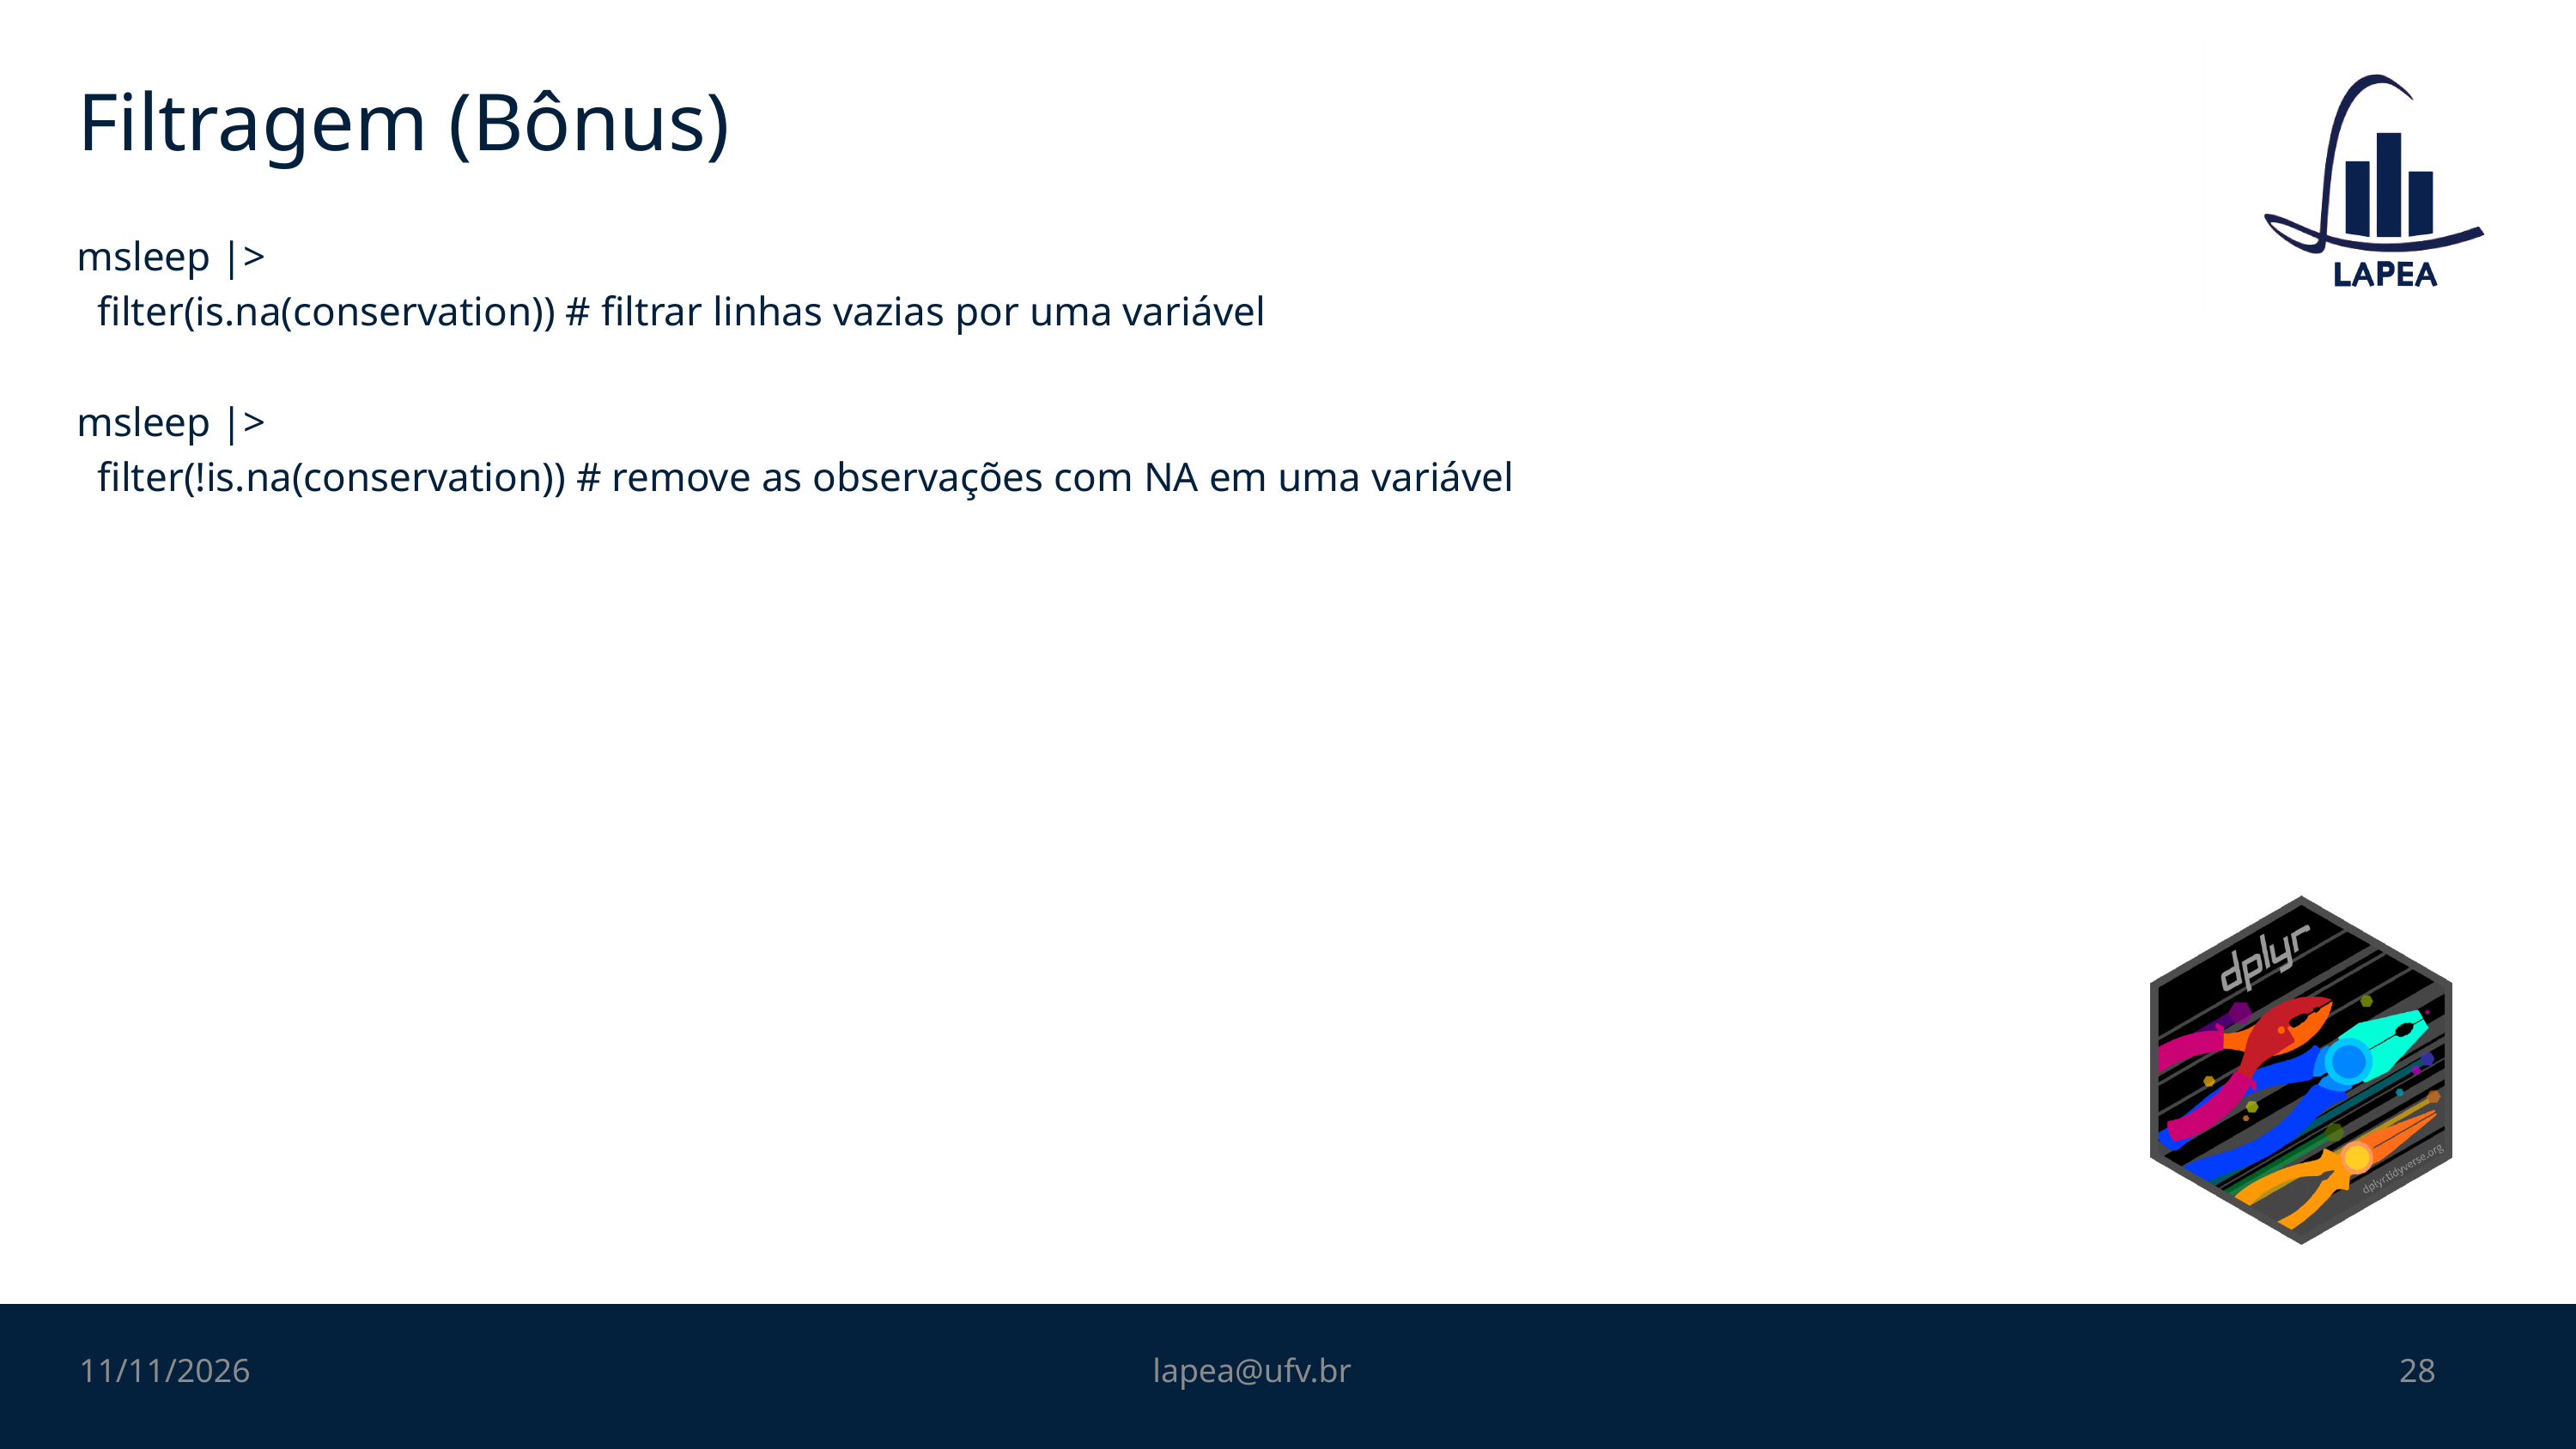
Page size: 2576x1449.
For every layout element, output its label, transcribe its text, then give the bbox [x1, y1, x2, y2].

title Filtragem (Bônus) [64, 39, 2190, 200]
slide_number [66, 1346, 368, 1398]
footer lapea@ufv.br [410, 1346, 2095, 1398]
picture [2150, 895, 2453, 1245]
slide_number 28 [2148, 1346, 2450, 1398]
picture [2200, 40, 2571, 318]
list msleep |> filter(is.na(conservation)) # filtrar linhas vazias por uma variável msleep |> filter(!is.na(conservation)) # remove as observações com NA em uma variável [64, 225, 2190, 1279]
